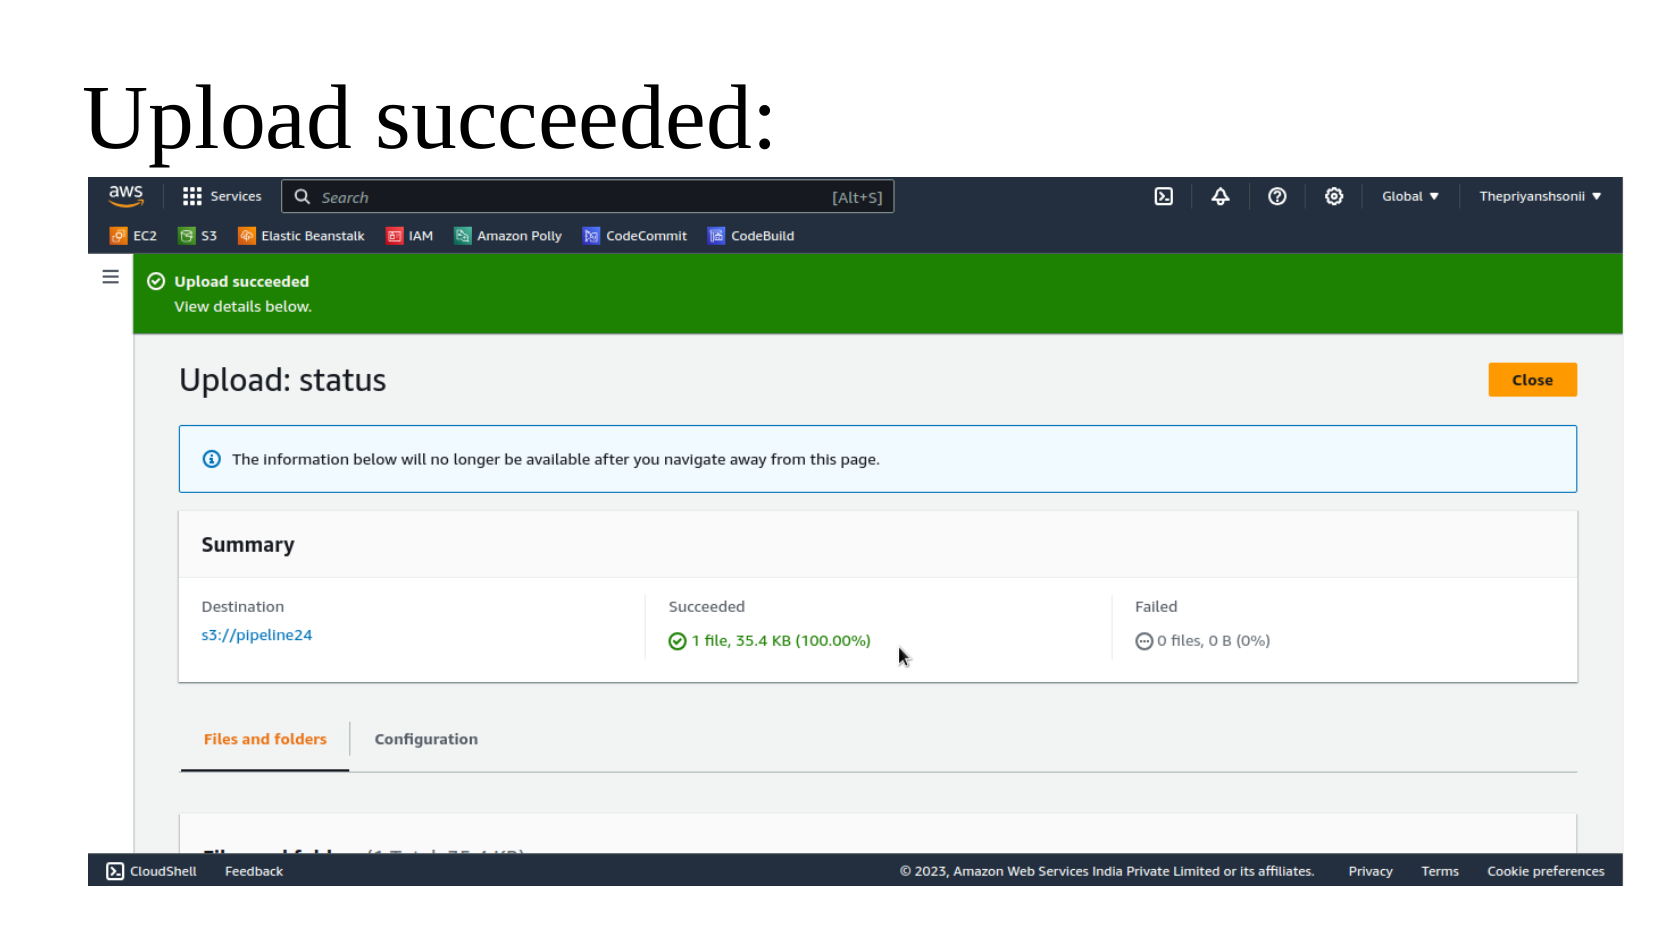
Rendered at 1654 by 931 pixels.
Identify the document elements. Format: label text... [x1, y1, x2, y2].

picture [88, 177, 1624, 886]
title Upload succeeded: [82, 36, 1571, 193]
